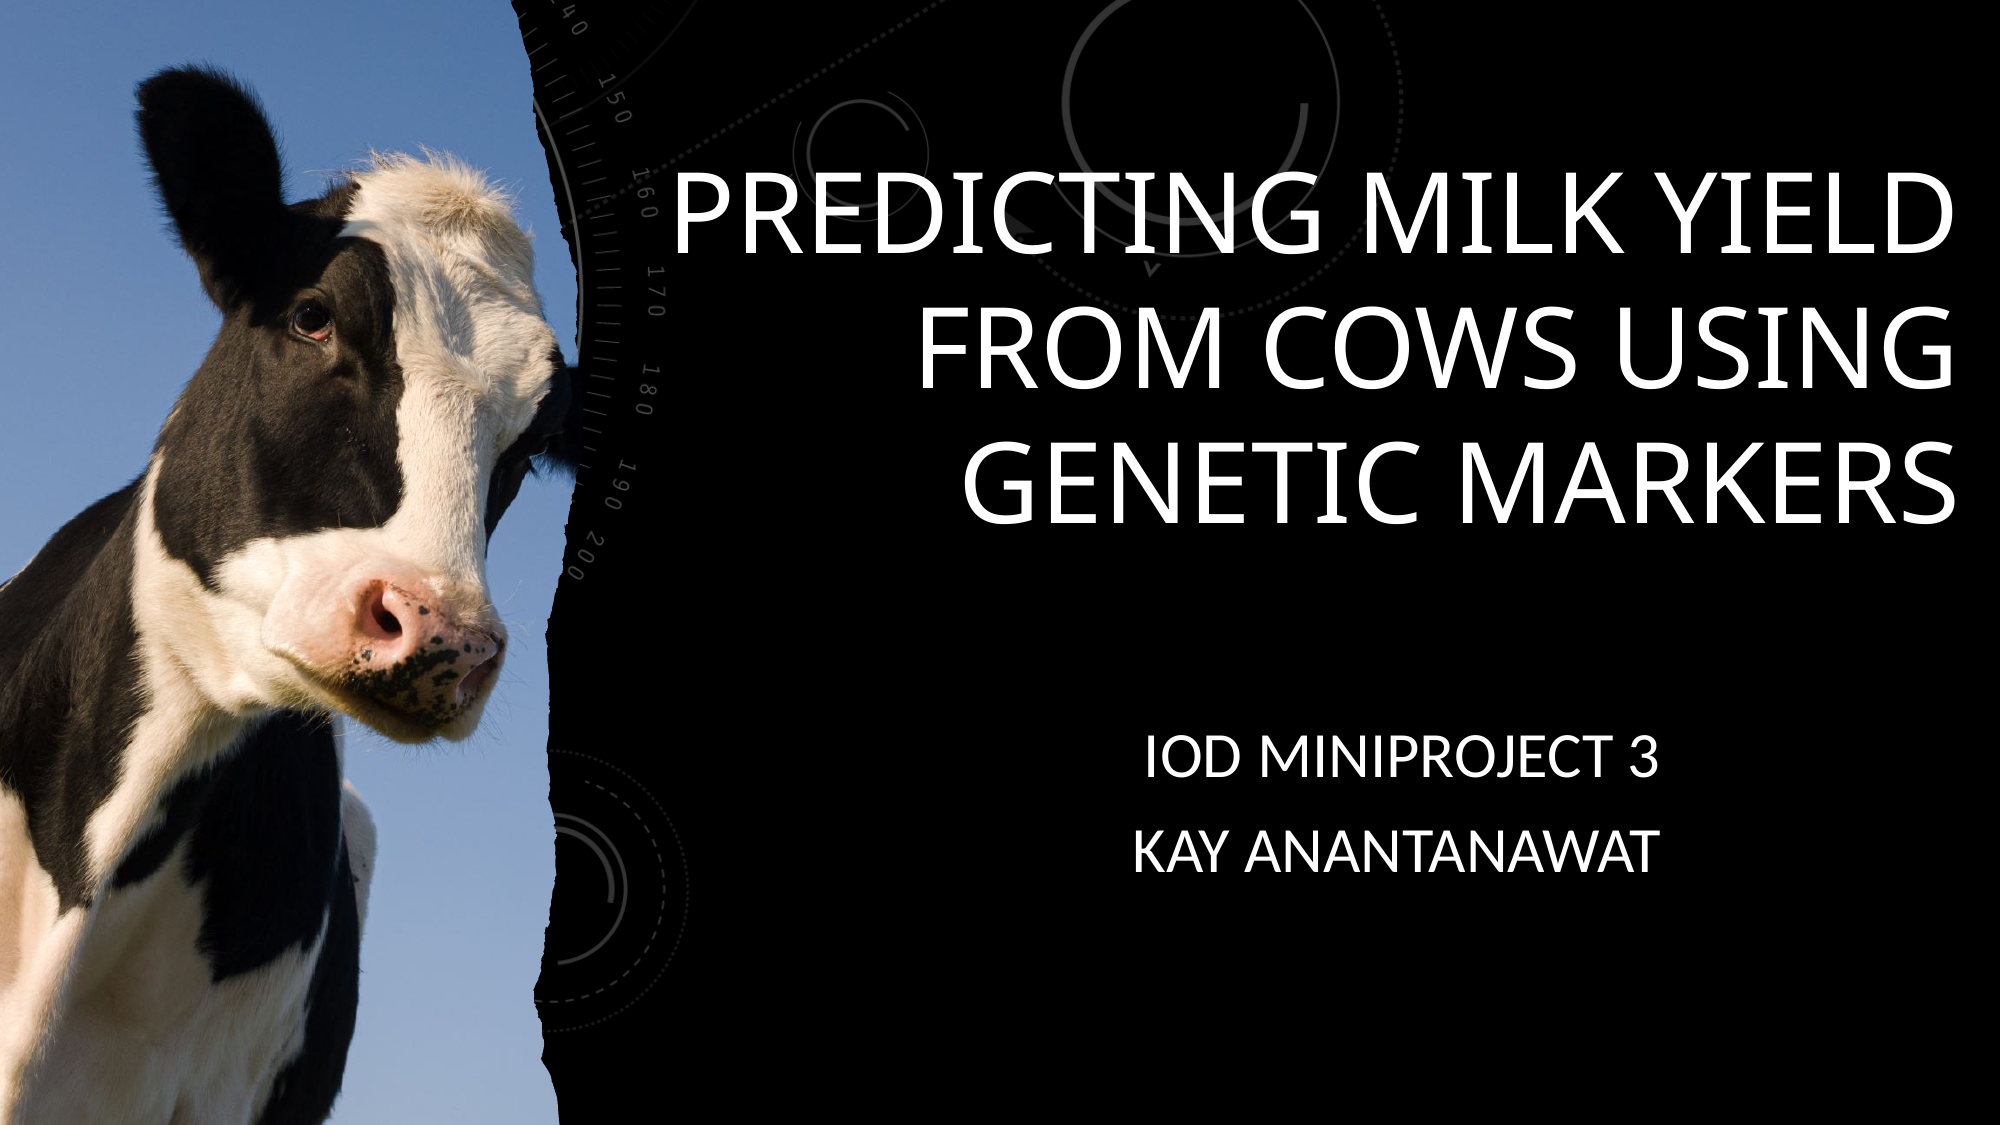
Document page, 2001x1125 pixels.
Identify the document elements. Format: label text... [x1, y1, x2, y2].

subtitle IOD Miniproject 3 Kay Anantanawat [908, 705, 1676, 894]
picture [0, 0, 2000, 1125]
title Predicting milk yield from cows using genetic markers [608, 151, 1976, 555]
